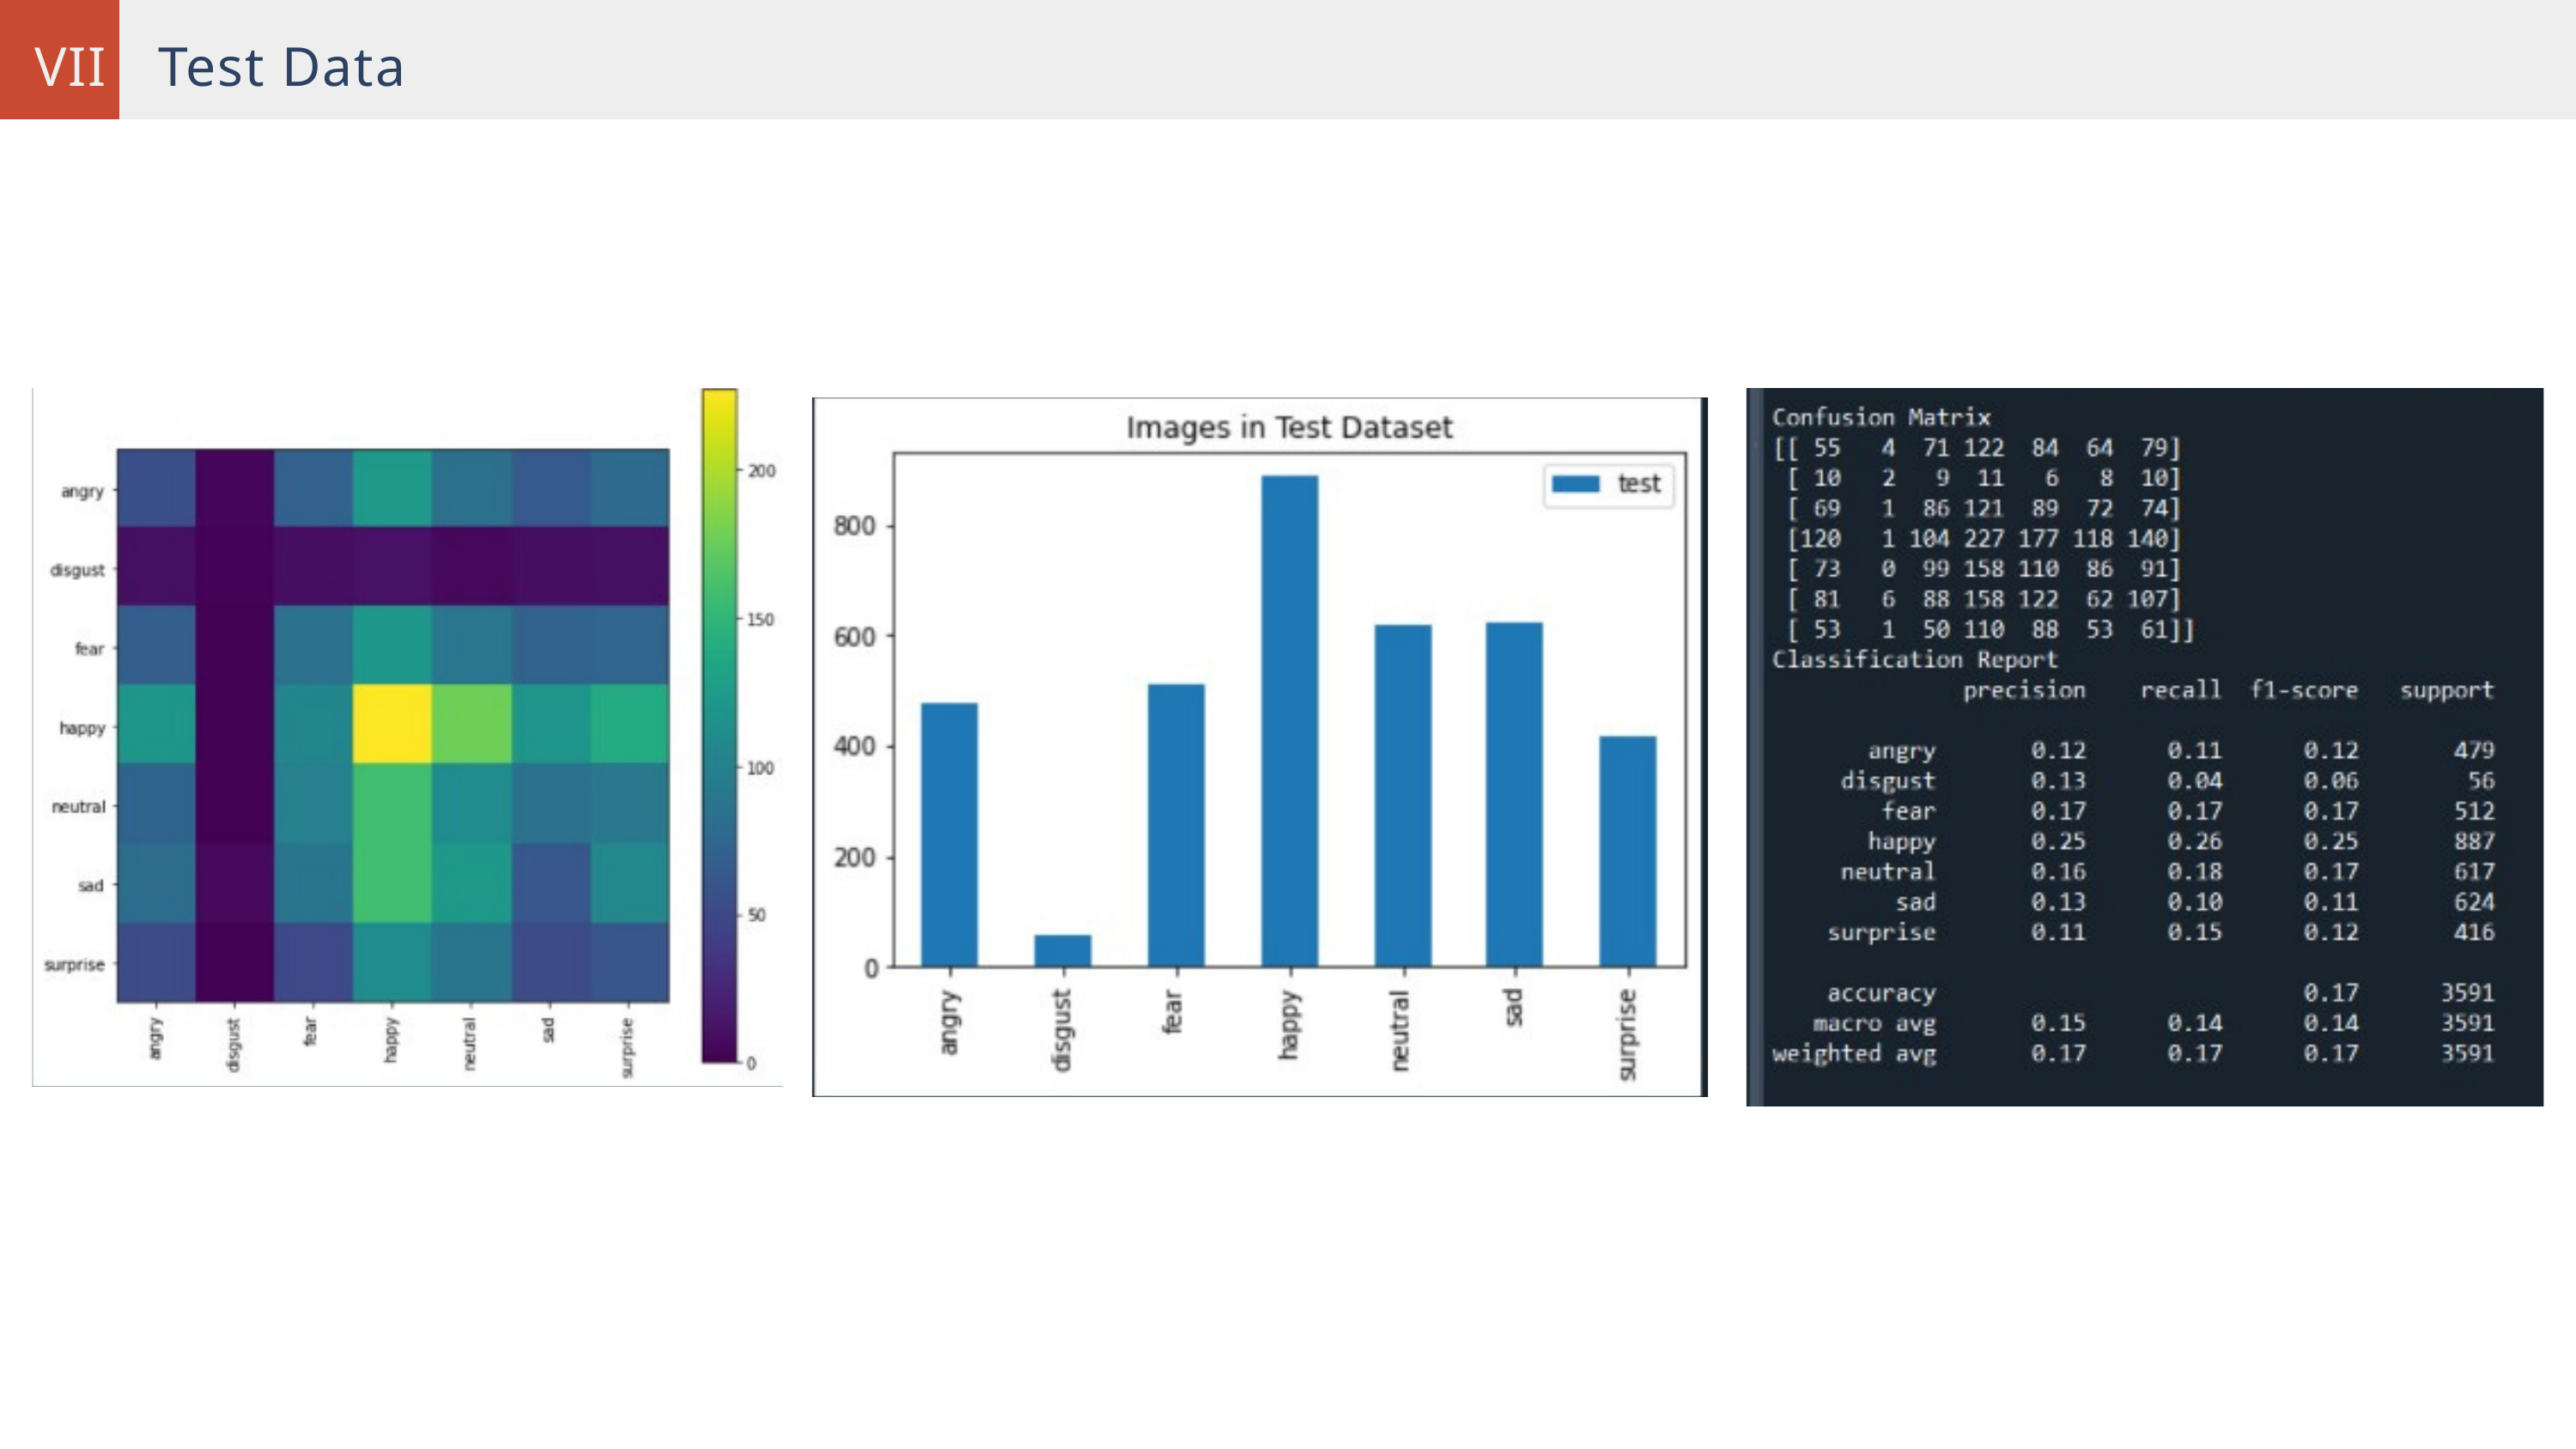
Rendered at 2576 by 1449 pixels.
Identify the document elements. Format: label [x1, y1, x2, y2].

text_box [120, 0, 2576, 120]
text_box [0, 0, 120, 120]
text_box [32, 388, 2544, 1107]
